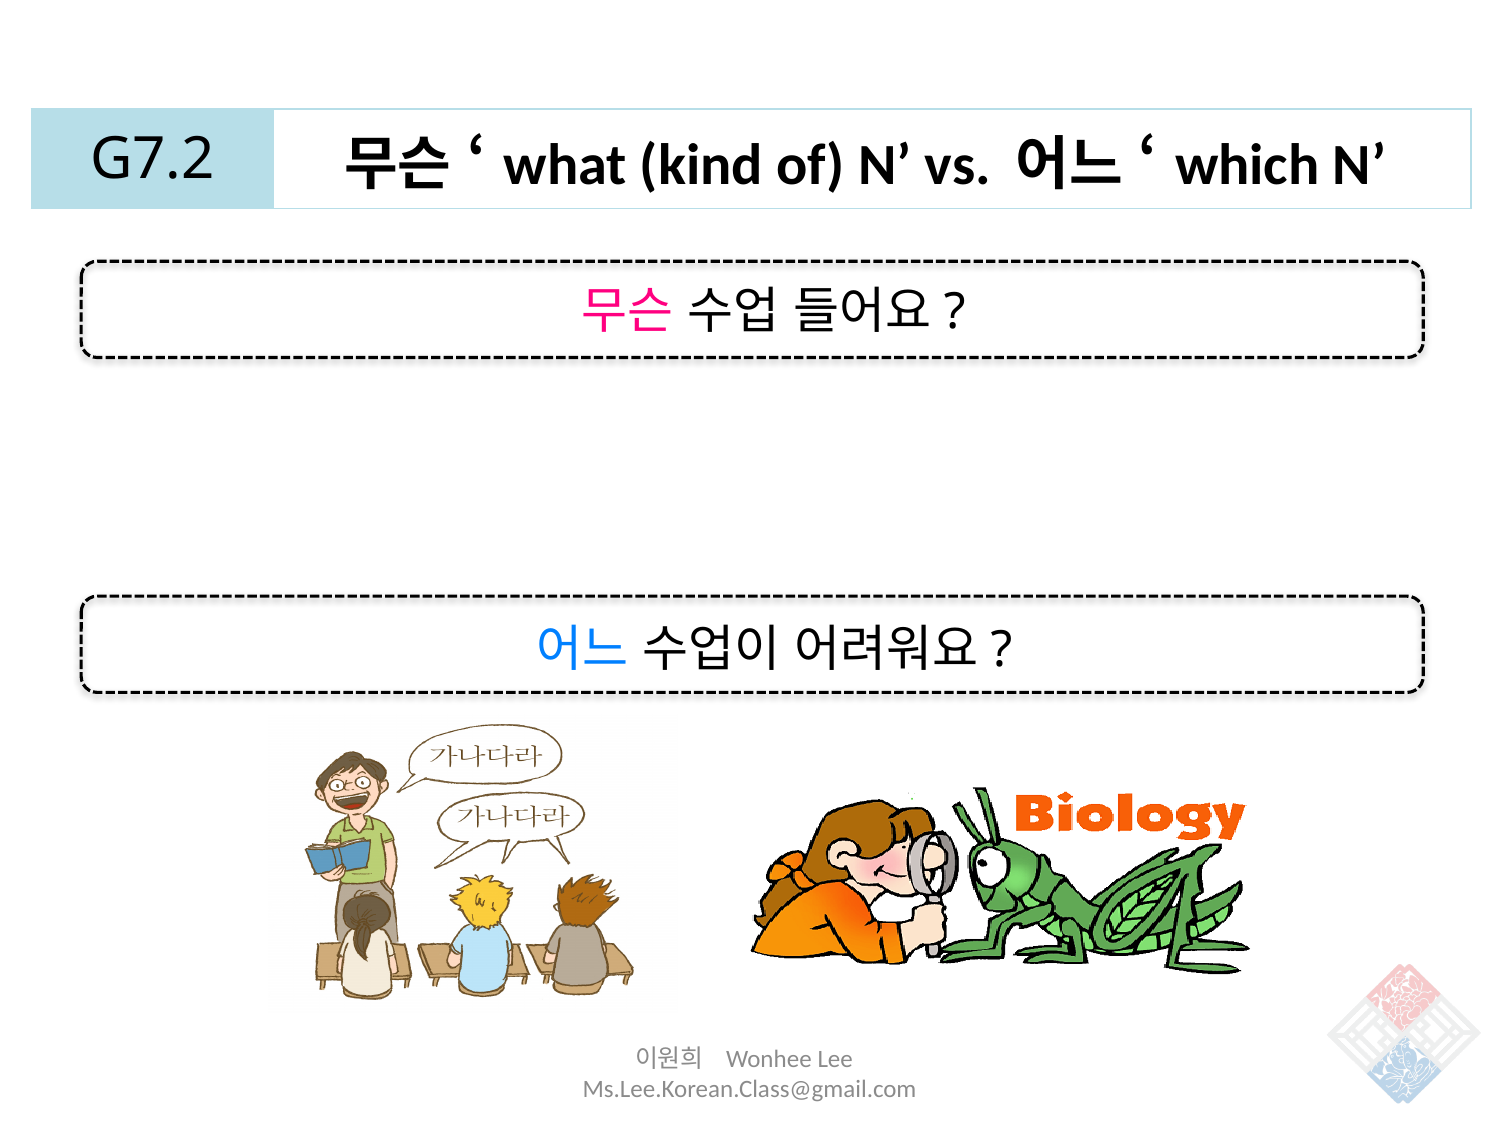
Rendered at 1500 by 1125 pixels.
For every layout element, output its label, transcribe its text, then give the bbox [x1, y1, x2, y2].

text_box [80, 260, 1424, 359]
picture [747, 778, 1265, 978]
table_header G7.2 [32, 110, 272, 208]
picture [268, 713, 678, 1013]
text_box 어느 수업이 어려워요? [521, 608, 1128, 684]
table_header 무슨 ‘what (kind of) N’ vs. 어느 ‘which N’ [274, 110, 1470, 208]
text_box [80, 595, 1424, 694]
footer 이원희 Wonhee Lee Ms.Lee.Korean.Class@gmail.com [512, 1042, 988, 1103]
